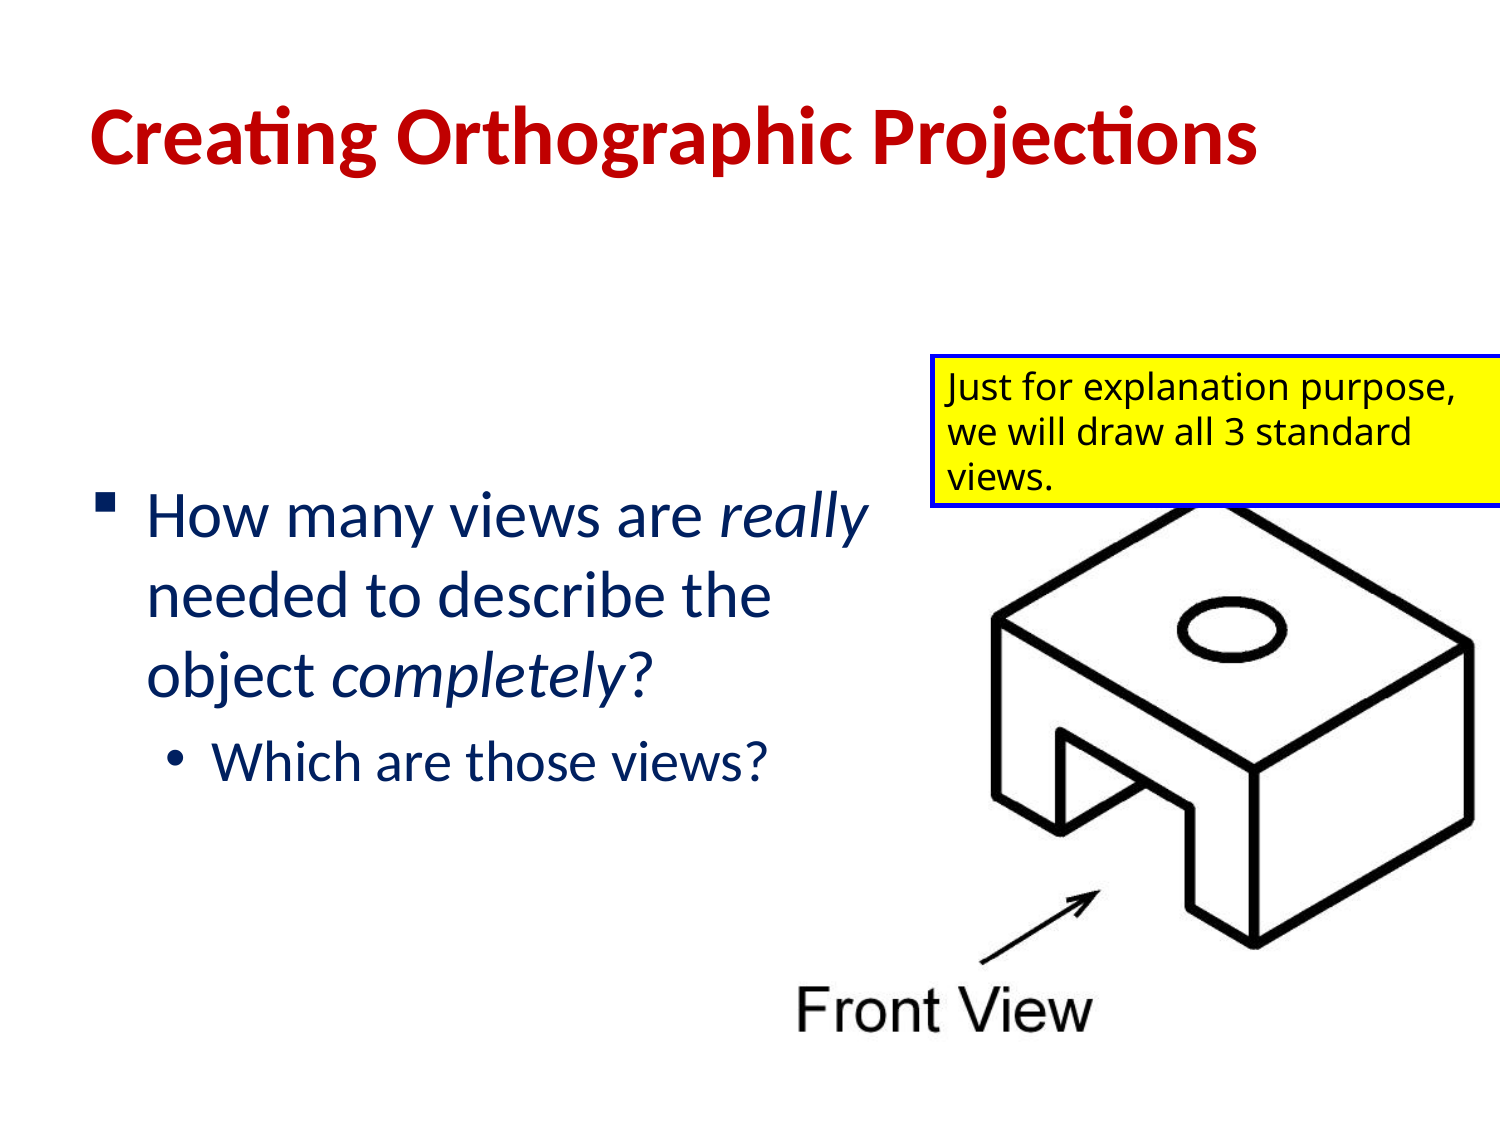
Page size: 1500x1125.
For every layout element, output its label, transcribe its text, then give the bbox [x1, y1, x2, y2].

title Creating Orthographic Projections [75, 37, 1425, 225]
picture [772, 463, 1500, 1050]
list How many views are really needed to describe the object completely? Which are those views? [75, 463, 770, 1005]
text_box Just for explanation purpose, we will draw all 3 standard views. [932, 356, 1500, 461]
